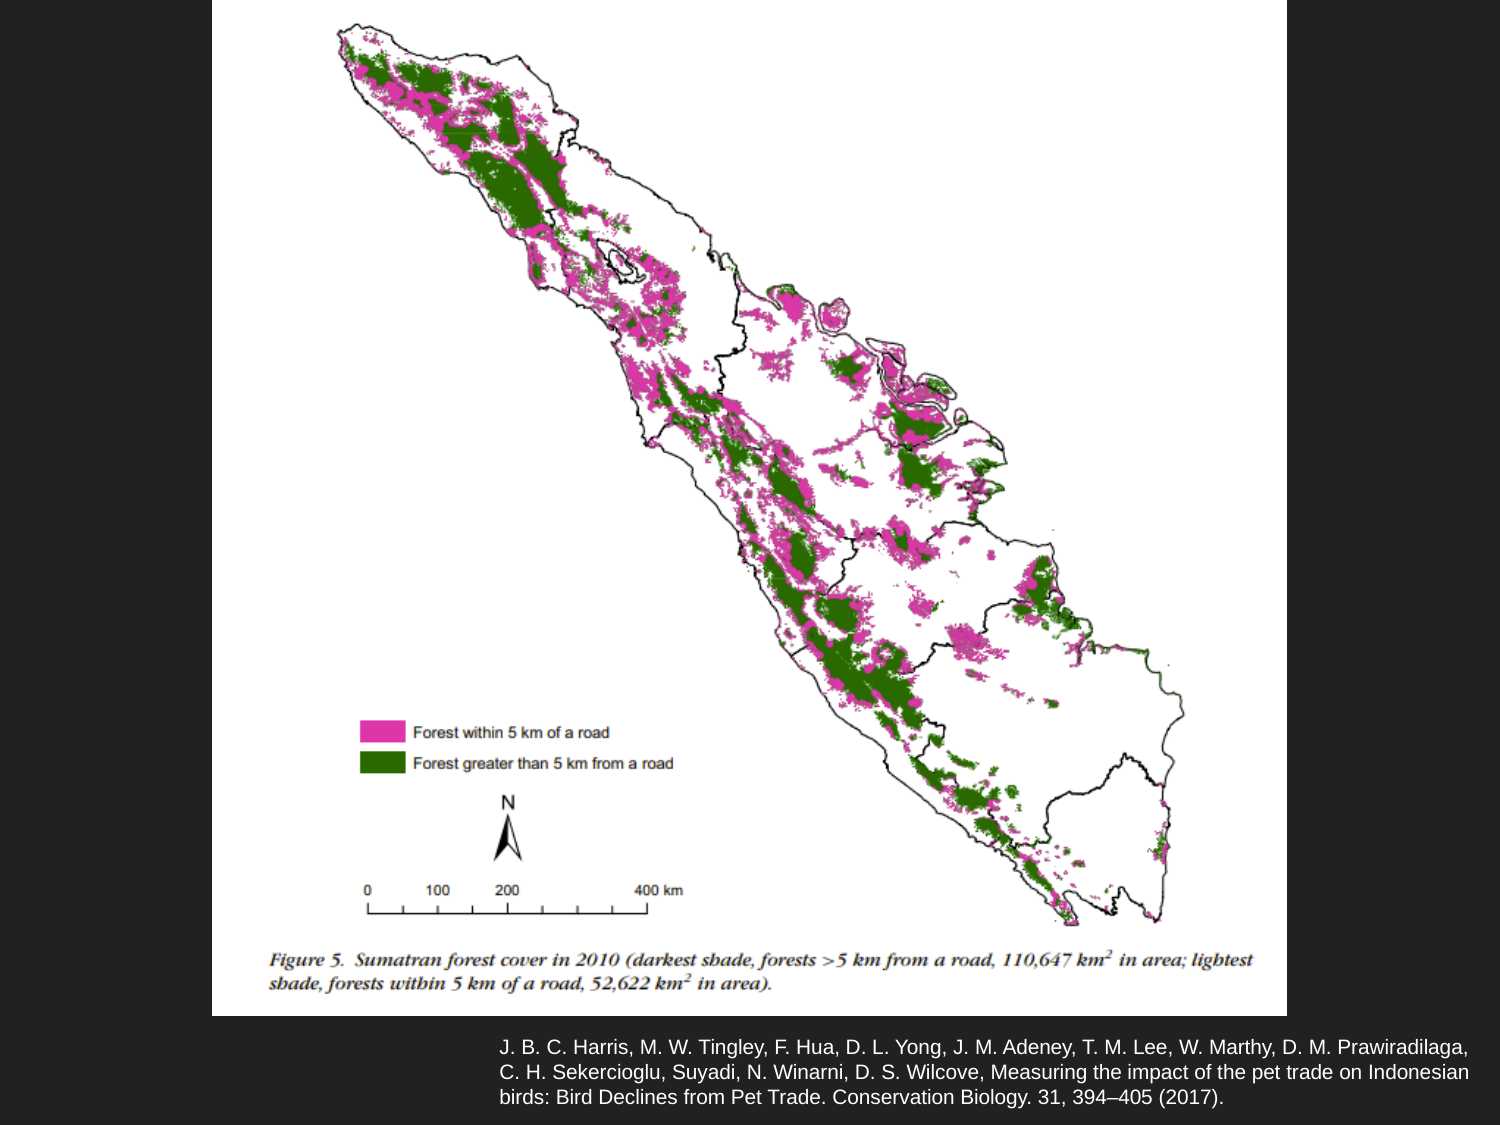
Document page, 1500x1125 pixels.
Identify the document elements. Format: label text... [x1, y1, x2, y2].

text_box J. B. C. Harris, M. W. Tingley, F. Hua, D. L. Yong, J. M. Adeney, T. M. Lee, W. Marthy, D. M. Prawiradilaga, C. H. Sekercioglu, Suyadi, N. Winarni, D. S. Wilcove, Measuring the impact of the pet trade on Indonesian birds: Bird Declines from Pet Trade. Conservation Biology. 31, 394–405 (2017). [484, 1018, 1500, 1125]
picture [212, 0, 1288, 1016]
